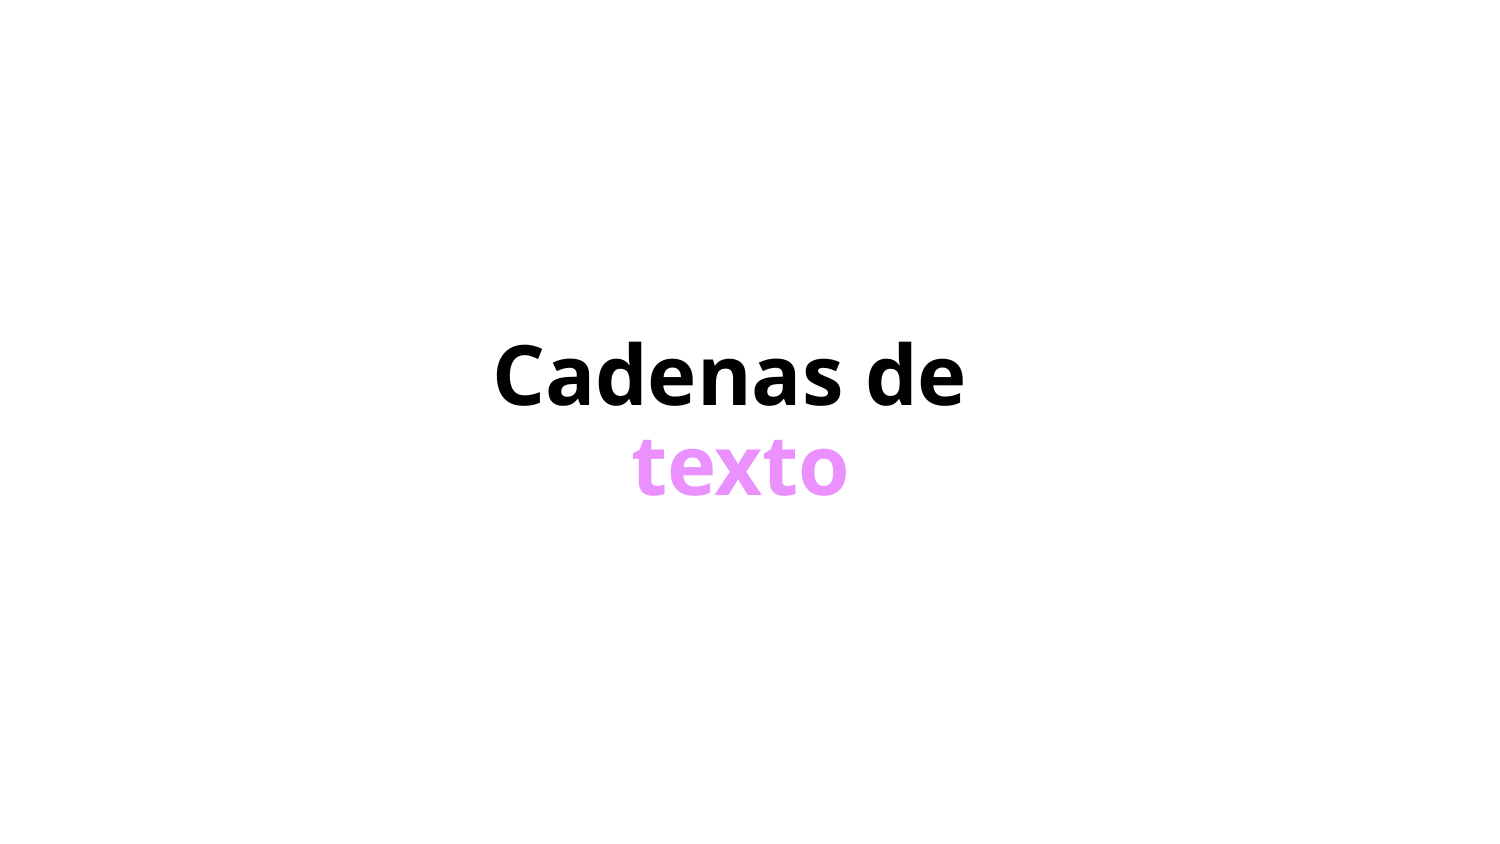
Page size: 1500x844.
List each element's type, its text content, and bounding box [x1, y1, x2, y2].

text_box Cadenas de texto [230, 318, 1251, 529]
